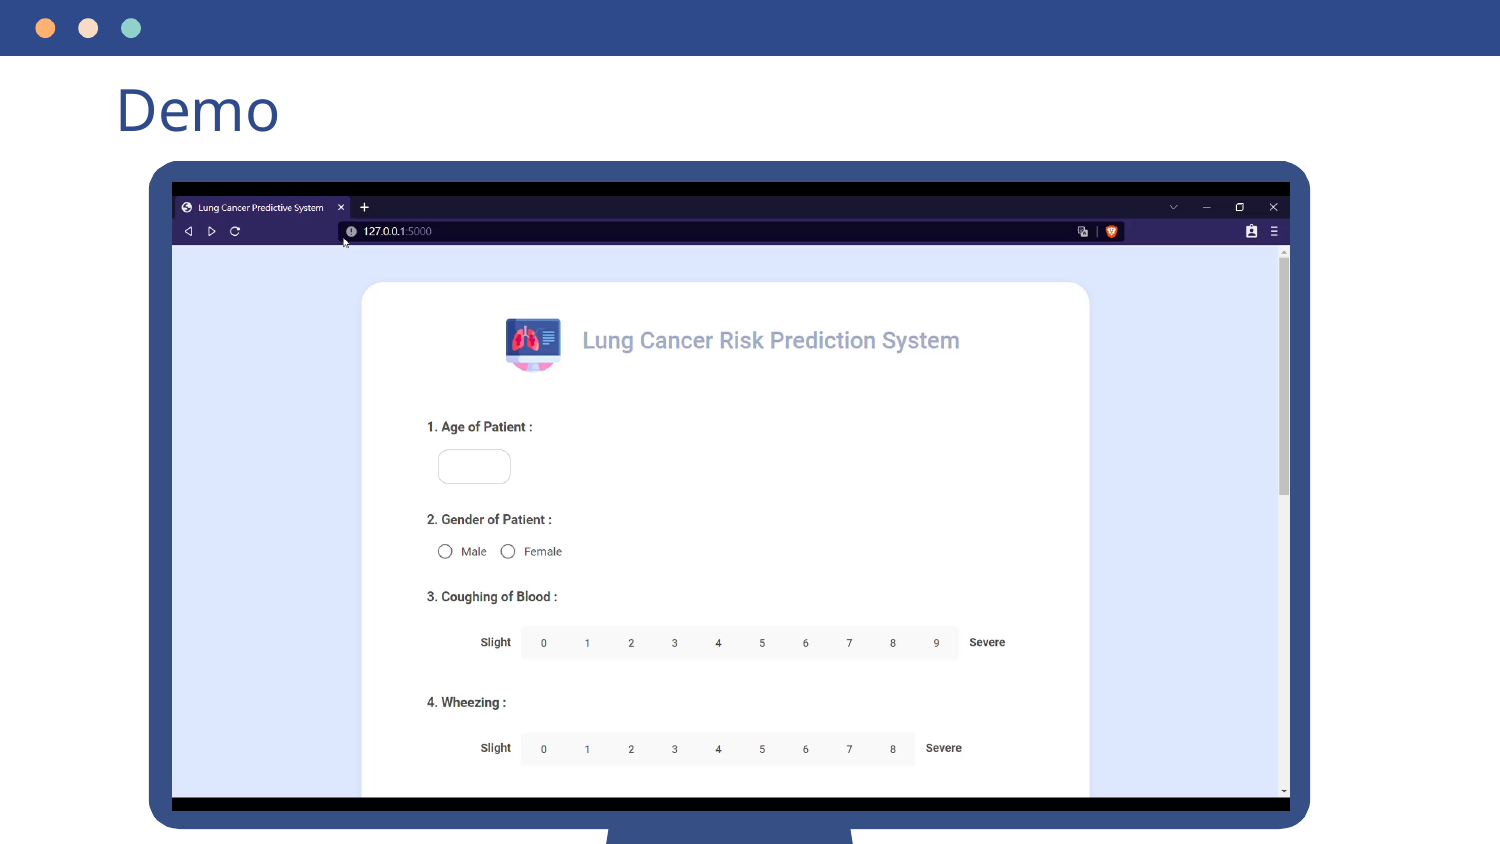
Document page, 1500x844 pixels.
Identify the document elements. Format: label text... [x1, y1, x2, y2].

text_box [171, 181, 1291, 812]
title Demo [100, 57, 1367, 135]
text_box [148, 161, 1311, 844]
